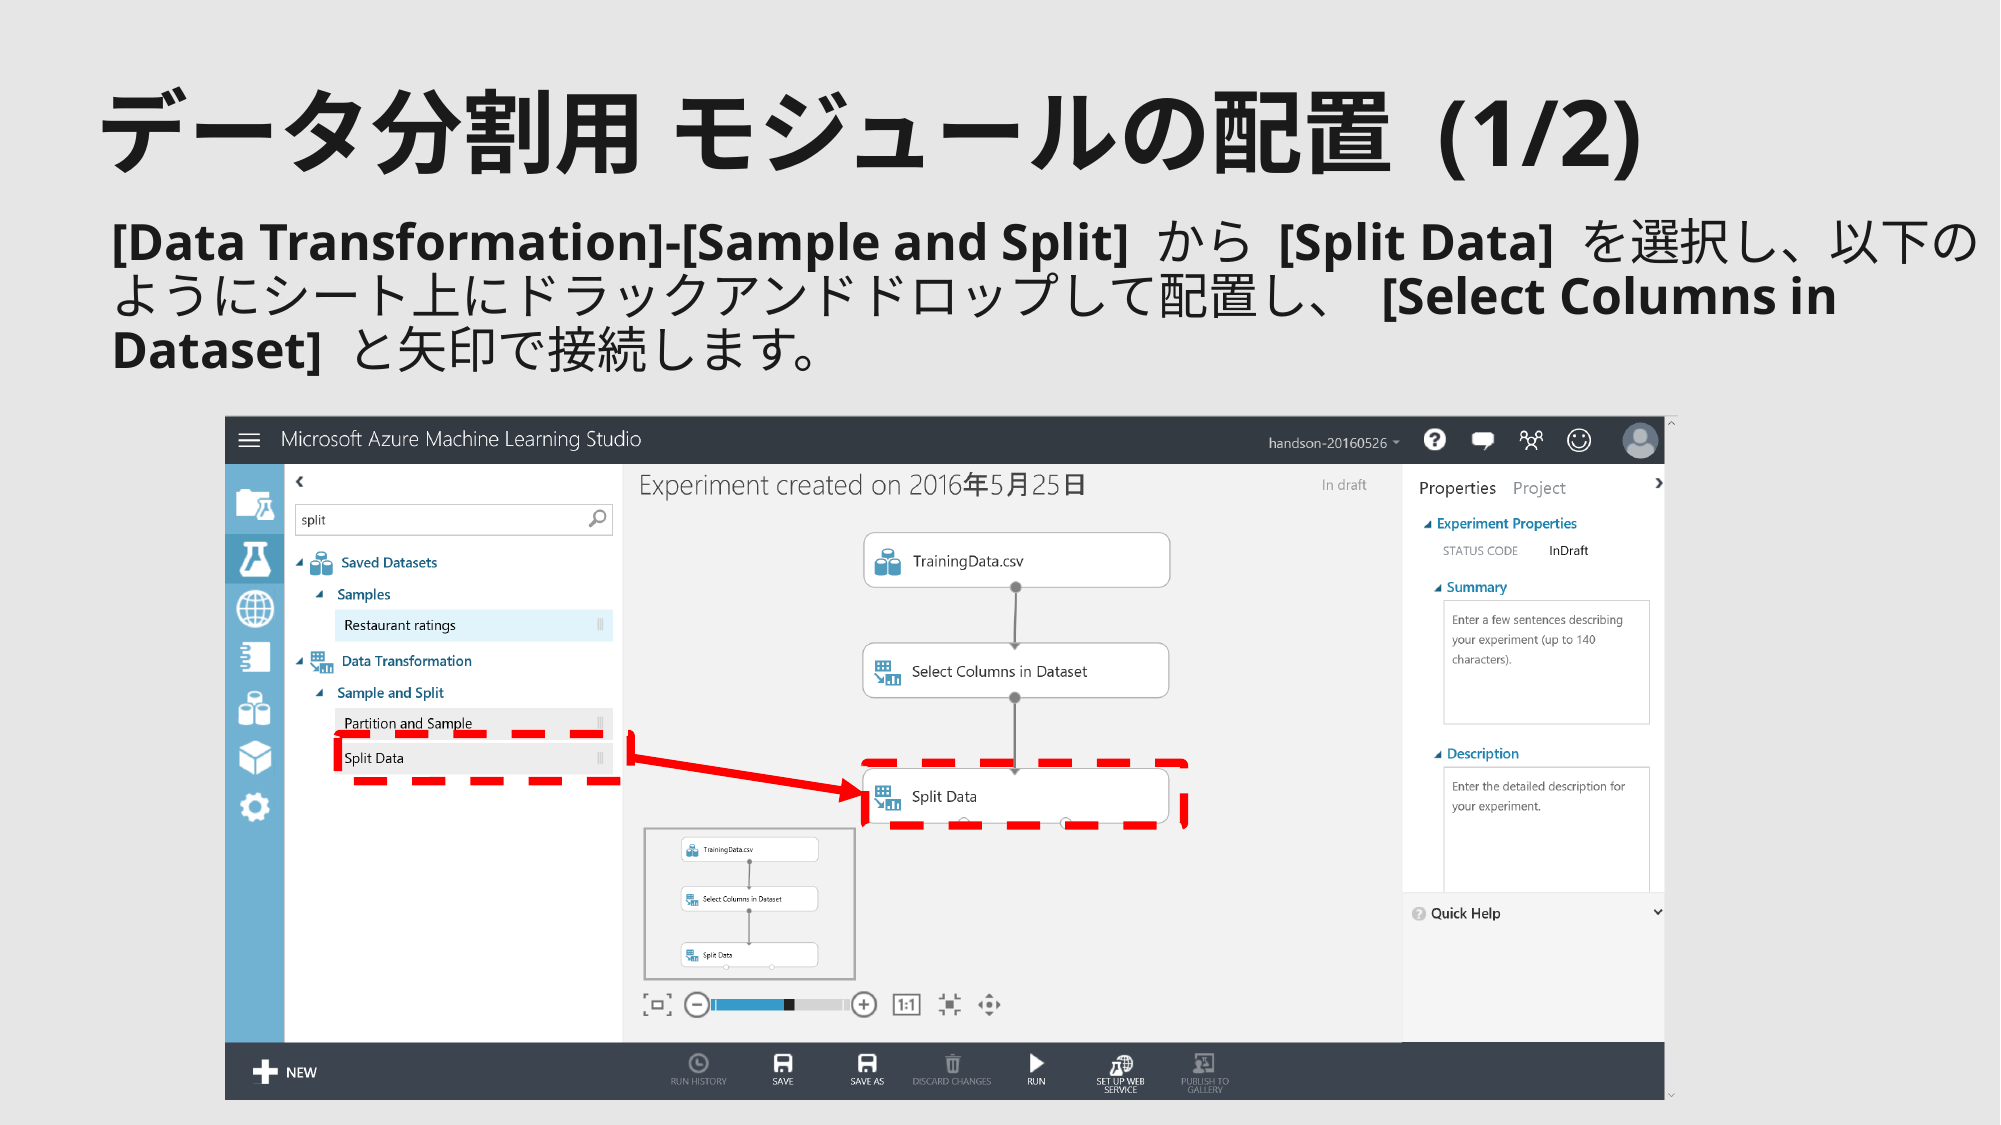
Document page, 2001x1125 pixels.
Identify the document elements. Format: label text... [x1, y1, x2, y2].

text_box [Data Transformation]-[Sample and Split] から [Split Data] を選択し、以下のようにシート上にドラックアンドドロップして配置し、 [Select Columns in Dataset] と矢印で接続します。 [96, 209, 2000, 349]
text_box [630, 757, 866, 795]
title データ分割用 モジュールの配置 (1/2) [96, 75, 1904, 187]
picture [225, 415, 1679, 1100]
